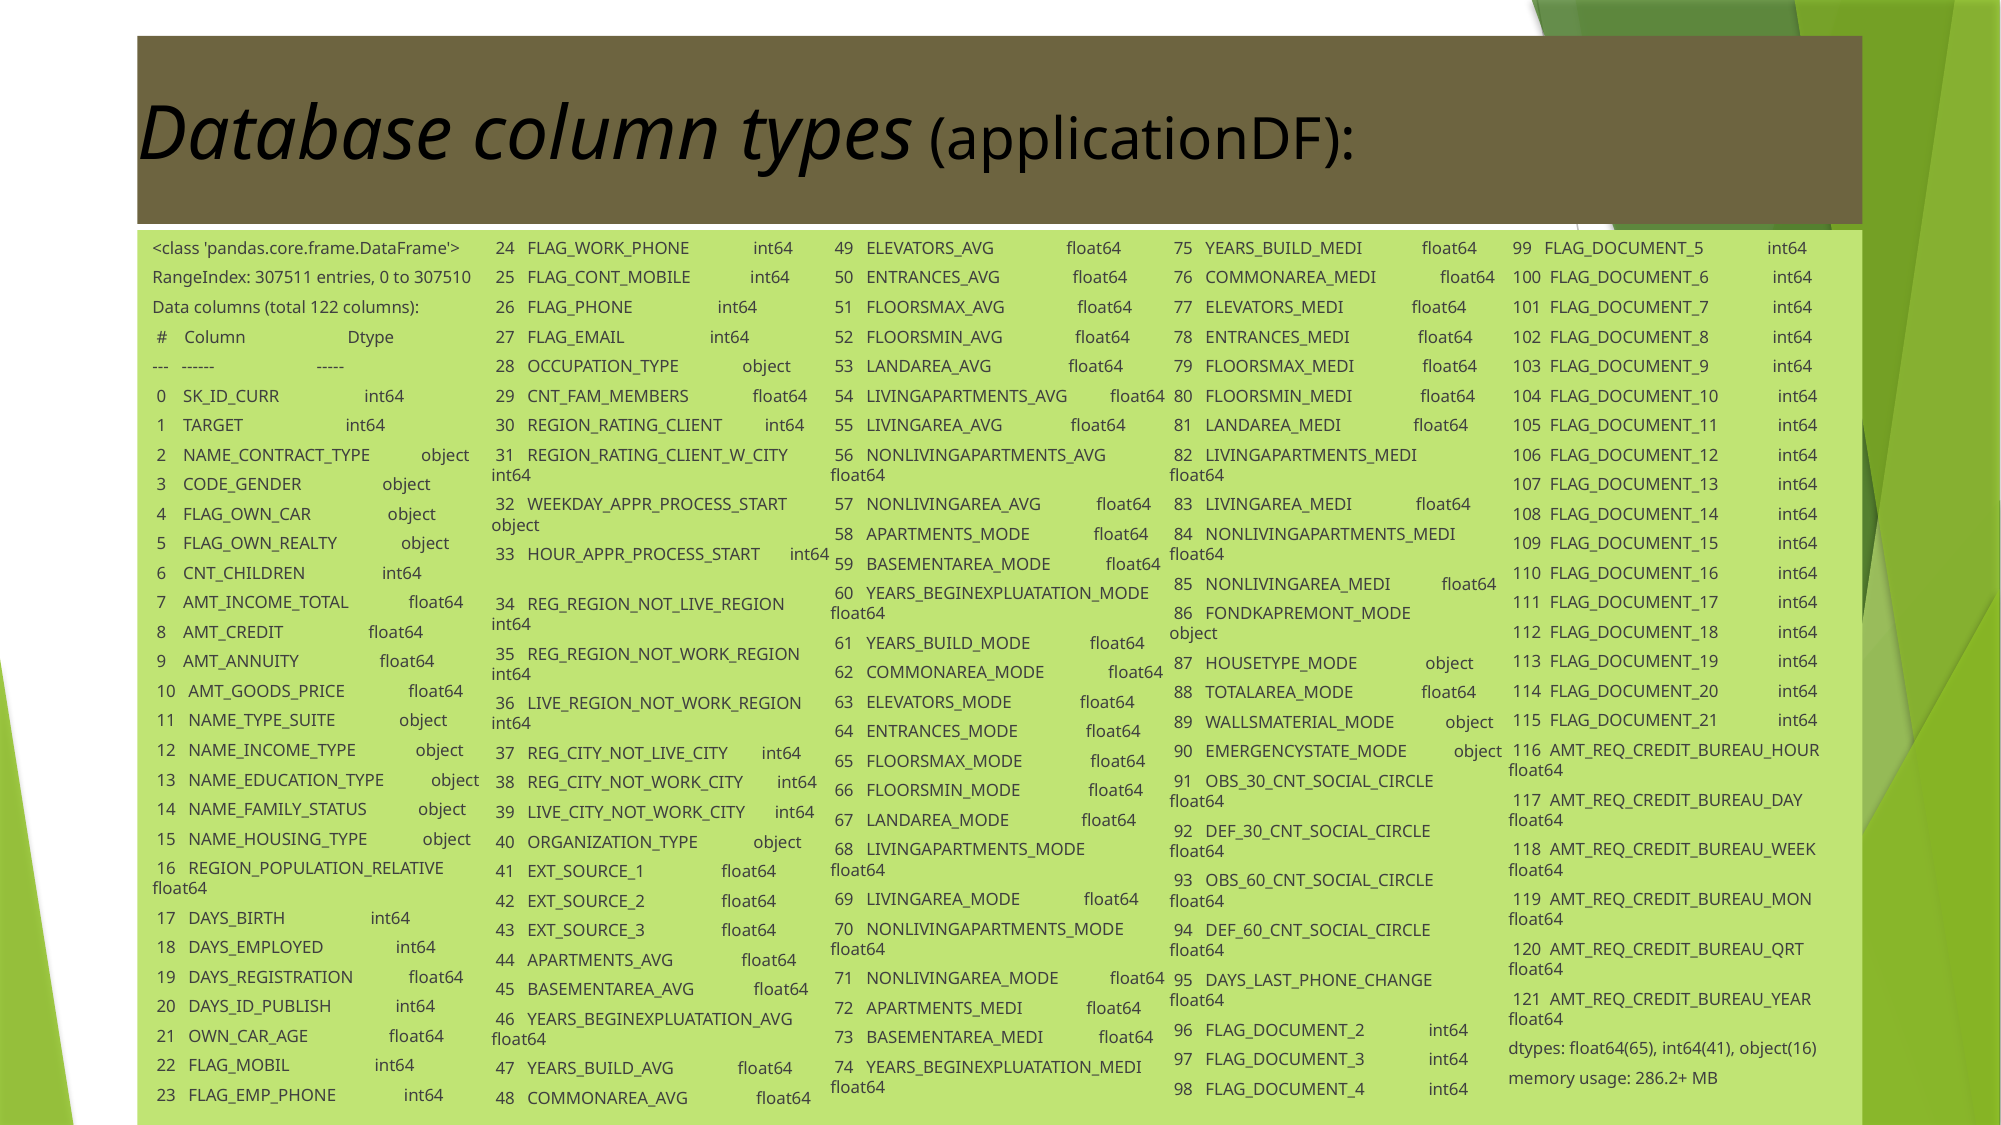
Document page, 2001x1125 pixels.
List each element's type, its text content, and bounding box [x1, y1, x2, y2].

list <class 'pandas.core.frame.DataFrame'> RangeIndex: 307511 entries, 0 to 307510 Data columns (total 122 columns): # Column Dtype --- ------ ----- 0 SK_ID_CURR int64 1 TARGET int64 2 NAME_CONTRACT_TYPE object 3 CODE_GENDER object 4 FLAG_OWN_CAR object 5 FLAG_OWN_REALTY object 6 CNT_CHILDREN int64 7 AMT_INCOME_TOTAL float64 8 AMT_CREDIT float64 9 AMT_ANNUITY float64 10 AMT_GOODS_PRICE float64 11 NAME_TYPE_SUITE object 12 NAME_INCOME_TYPE object 13 NAME_EDUCATION_TYPE object 14 NAME_FAMILY_STATUS object 15 NAME_HOUSING_TYPE object 16 REGION_POPULATION_RELATIVE float64 17 DAYS_BIRTH int64 18 DAYS_EMPLOYED int64 19 DAYS_REGISTRATION float64 20 DAYS_ID_PUBLISH int64 21 OWN_CAR_AGE float64 22 FLAG_MOBIL int64 23 FLAG_EMP_PHONE int64 24 FLAG_WORK_PHONE int64 25 FLAG_CONT_MOBILE int64 26 FLAG_PHONE int64 27 FLAG_EMAIL int64 28 OCCUPATION_TYPE object 29 CNT_FAM_MEMBERS float64 30 REGION_RATING_CLIENT int64 31 REGION_RATING_CLIENT_W_CITY int64 32 WEEKDAY_APPR_PROCESS_START object 33 HOUR_APPR_PROCESS_START int64 34 REG_REGION_NOT_LIVE_REGION int64 35 REG_REGION_NOT_WORK_REGION int64 36 LIVE_REGION_NOT_WORK_REGION int64 37 REG_CITY_NOT_LIVE_CITY int64 38 REG_CITY_NOT_WORK_CITY int64 39 LIVE_CITY_NOT_WORK_CITY int64 40 ORGANIZATION_TYPE object 41 EXT_SOURCE_1 float64 42 EXT_SOURCE_2 float64 43 EXT_SOURCE_3 float64 44 APARTMENTS_AVG float64 45 BASEMENTAREA_AVG float64 46 YEARS_BEGINEXPLUATATION_AVG float64 47 YEARS_BUILD_AVG float64 48 COMMONAREA_AVG float64 49 ELEVATORS_AVG float64 50 ENTRANCES_AVG float64 51 FLOORSMAX_AVG float64 52 FLOORSMIN_AVG float64 53 LANDAREA_AVG float64 54 LIVINGAPARTMENTS_AVG float64 55 LIVINGAREA_AVG float64 56 NONLIVINGAPARTMENTS_AVG float64 57 NONLIVINGAREA_AVG float64 58 APARTMENTS_MODE float64 59 BASEMENTAREA_MODE float64 60 YEARS_BEGINEXPLUATATION_MODE float64 61 YEARS_BUILD_MODE float64 62 COMMONAREA_MODE float64 63 ELEVATORS_MODE float64 64 ENTRANCES_MODE float64 65 FLOORSMAX_MODE float64 66 FLOORSMIN_MODE float64 67 LANDAREA_MODE float64 68 LIVINGAPARTMENTS_MODE float64 69 LIVINGAREA_MODE float64 70 NONLIVINGAPARTMENTS_MODE float64 71 NONLIVINGAREA_MODE float64 72 APARTMENTS_MEDI float64 73 BASEMENTAREA_MEDI float64 74 YEARS_BEGINEXPLUATATION_MEDI float64 75 YEARS_BUILD_MEDI float64 76 COMMONAREA_MEDI float64 77 ELEVATORS_MEDI float64 78 ENTRANCES_MEDI float64 79 FLOORSMAX_MEDI float64 80 FLOORSMIN_MEDI float64 81 LANDAREA_MEDI float64 82 LIVINGAPARTMENTS_MEDI float64 83 LIVINGAREA_MEDI float64 84 NONLIVINGAPARTMENTS_MEDI float64 85 NONLIVINGAREA_MEDI float64 86 FONDKAPREMONT_MODE object 87 HOUSETYPE_MODE object 88 TOTALAREA_MODE float64 89 WALLSMATERIAL_MODE object 90 EMERGENCYSTATE_MODE object 91 OBS_30_CNT_SOCIAL_CIRCLE float64 92 DEF_30_CNT_SOCIAL_CIRCLE float64 93 OBS_60_CNT_SOCIAL_CIRCLE float64 94 DEF_60_CNT_SOCIAL_CIRCLE float64 95 DAYS_LAST_PHONE_CHANGE float64 96 FLAG_DOCUMENT_2 int64 97 FLAG_DOCUMENT_3 int64 98 FLAG_DOCUMENT_4 int64 99 FLAG_DOCUMENT_5 int64 100 FLAG_DOCUMENT_6 int64 101 FLAG_DOCUMENT_7 int64 102 FLAG_DOCUMENT_8 int64 103 FLAG_DOCUMENT_9 int64 104 FLAG_DOCUMENT_10 int64 105 FLAG_DOCUMENT_11 int64 106 FLAG_DOCUMENT_12 int64 107 FLAG_DOCUMENT_13 int64 108 FLAG_DOCUMENT_14 int64 109 FLAG_DOCUMENT_15 int64 110 FLAG_DOCUMENT_16 int64 111 FLAG_DOCUMENT_17 int64 112 FLAG_DOCUMENT_18 int64 113 FLAG_DOCUMENT_19 int64 114 FLAG_DOCUMENT_20 int64 115 FLAG_DOCUMENT_21 int64 116 AMT_REQ_CREDIT_BUREAU_HOUR float64 117 AMT_REQ_CREDIT_BUREAU_DAY float64 118 AMT_REQ_CREDIT_BUREAU_WEEK float64 119 AMT_REQ_CREDIT_BUREAU_MON float64 120 AMT_REQ_CREDIT_BUREAU_QRT float64 121 AMT_REQ_CREDIT_BUREAU_YEAR float64 dtypes: float64(65), int64(41), object(16) memory usage: 286.2+ MB [137, 230, 1863, 1125]
title Database column types (applicationDF): [137, 35, 1863, 224]
